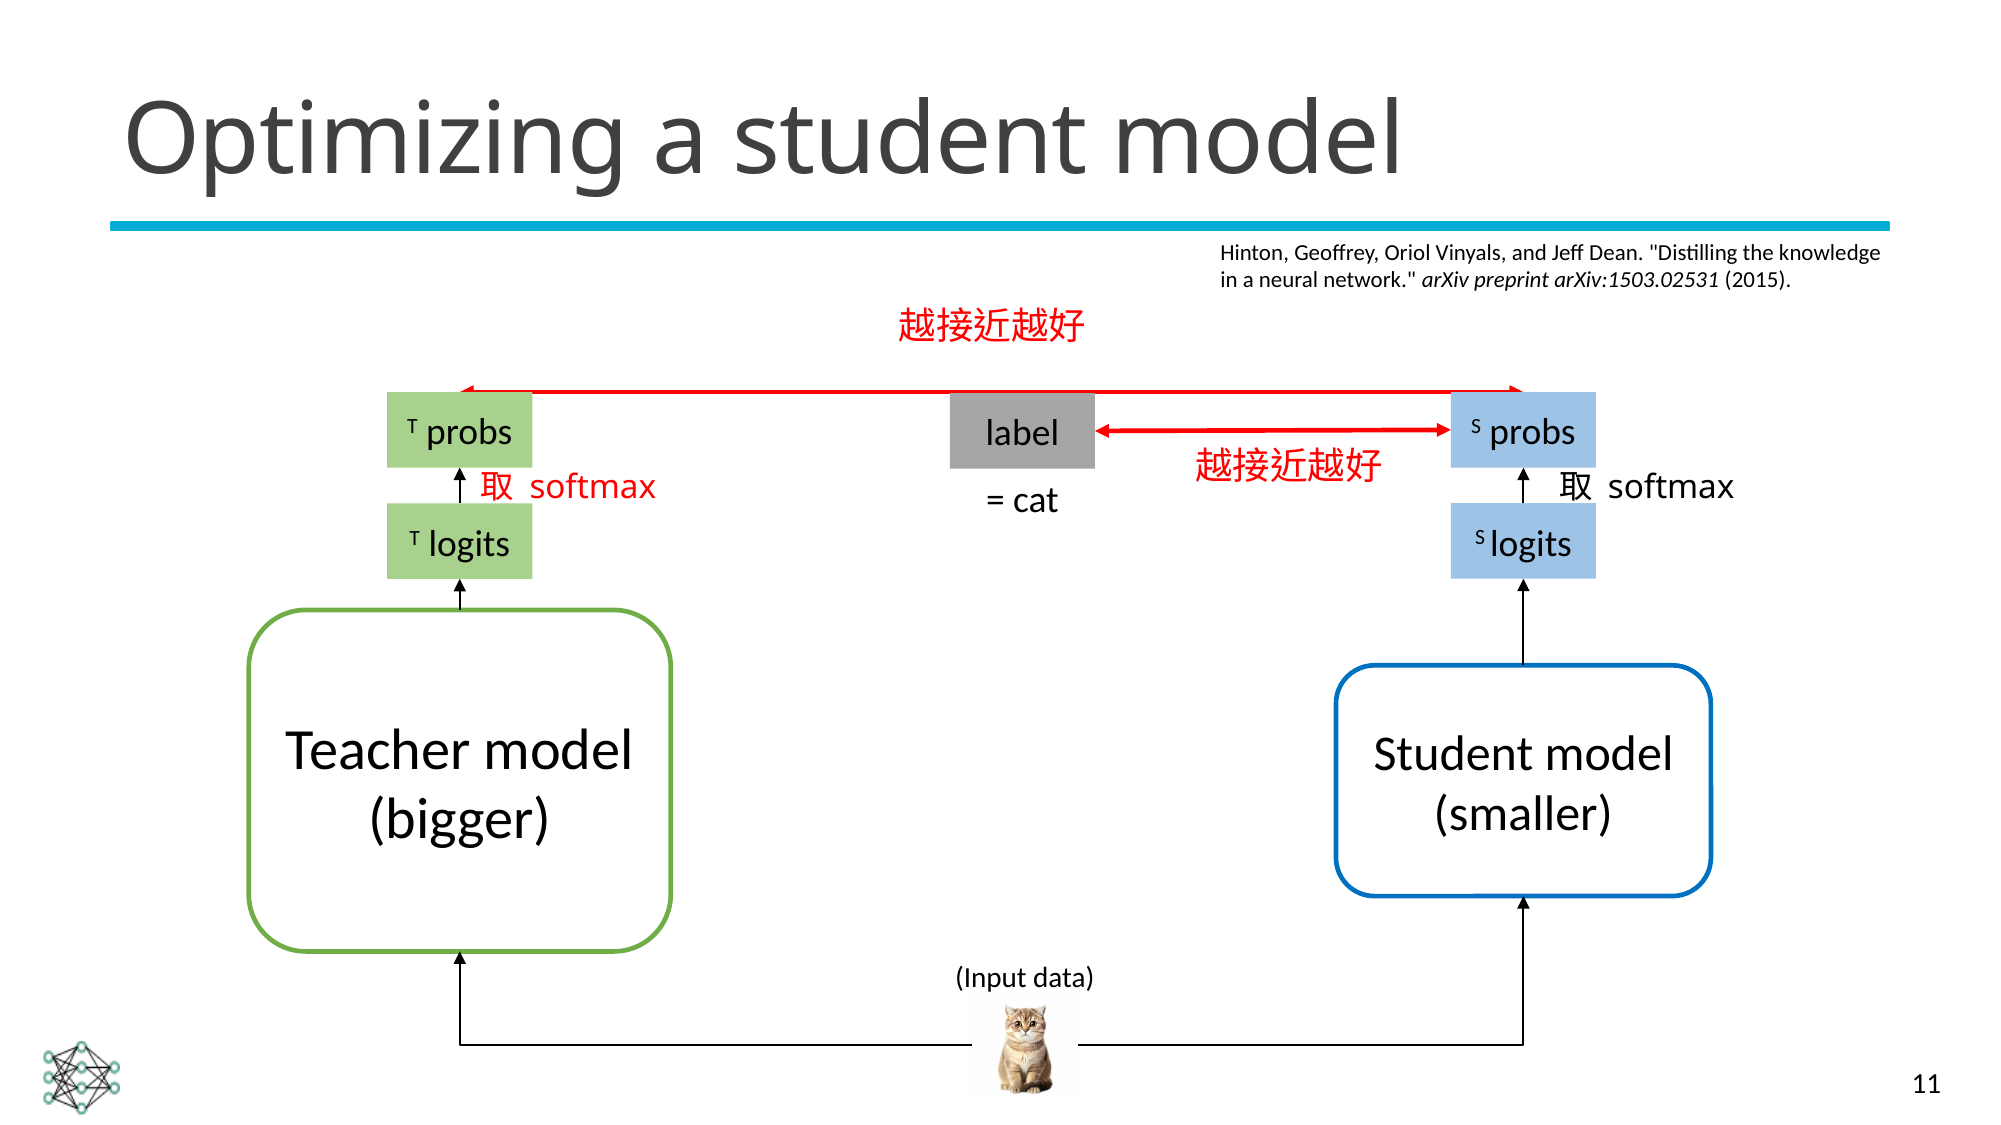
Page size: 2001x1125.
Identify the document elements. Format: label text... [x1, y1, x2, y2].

text_box 越接近越好 [857, 294, 988, 355]
text_box 取 softmax [1511, 457, 1783, 513]
title Optimizing a student model [1004, 58, 1899, 228]
text_box T probs [386, 391, 534, 469]
text_box T logits [386, 502, 534, 580]
text_box Student model (smaller) [1334, 664, 1713, 898]
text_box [1077, 895, 1524, 1046]
text_box S logits [1450, 502, 1597, 580]
text_box Teacher model (bigger) [247, 608, 673, 953]
text_box label [949, 392, 988, 470]
text_box 取 softmax [433, 457, 704, 513]
picture [43, 1041, 120, 1116]
text_box (Input data) [978, 951, 1074, 988]
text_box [459, 950, 973, 1046]
text_box Hinton, Geoffrey, Oriol Vinyals, and Jeff Dean. "Distilling the knowledge in a neural network." arXiv preprint arXiv:1503.02531 (2015). [1205, 230, 1917, 300]
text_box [991, 0, 995, 925]
text_box S probs [1450, 391, 1597, 469]
text_box label [1004, 392, 1096, 470]
slide_number 11 [1740, 1052, 1957, 1113]
picture [971, 991, 1079, 1099]
text_box 越接近越好 [1153, 440, 1425, 495]
title Optimizing a student model [107, 58, 988, 228]
text_box 越接近越好 [1004, 294, 1128, 355]
